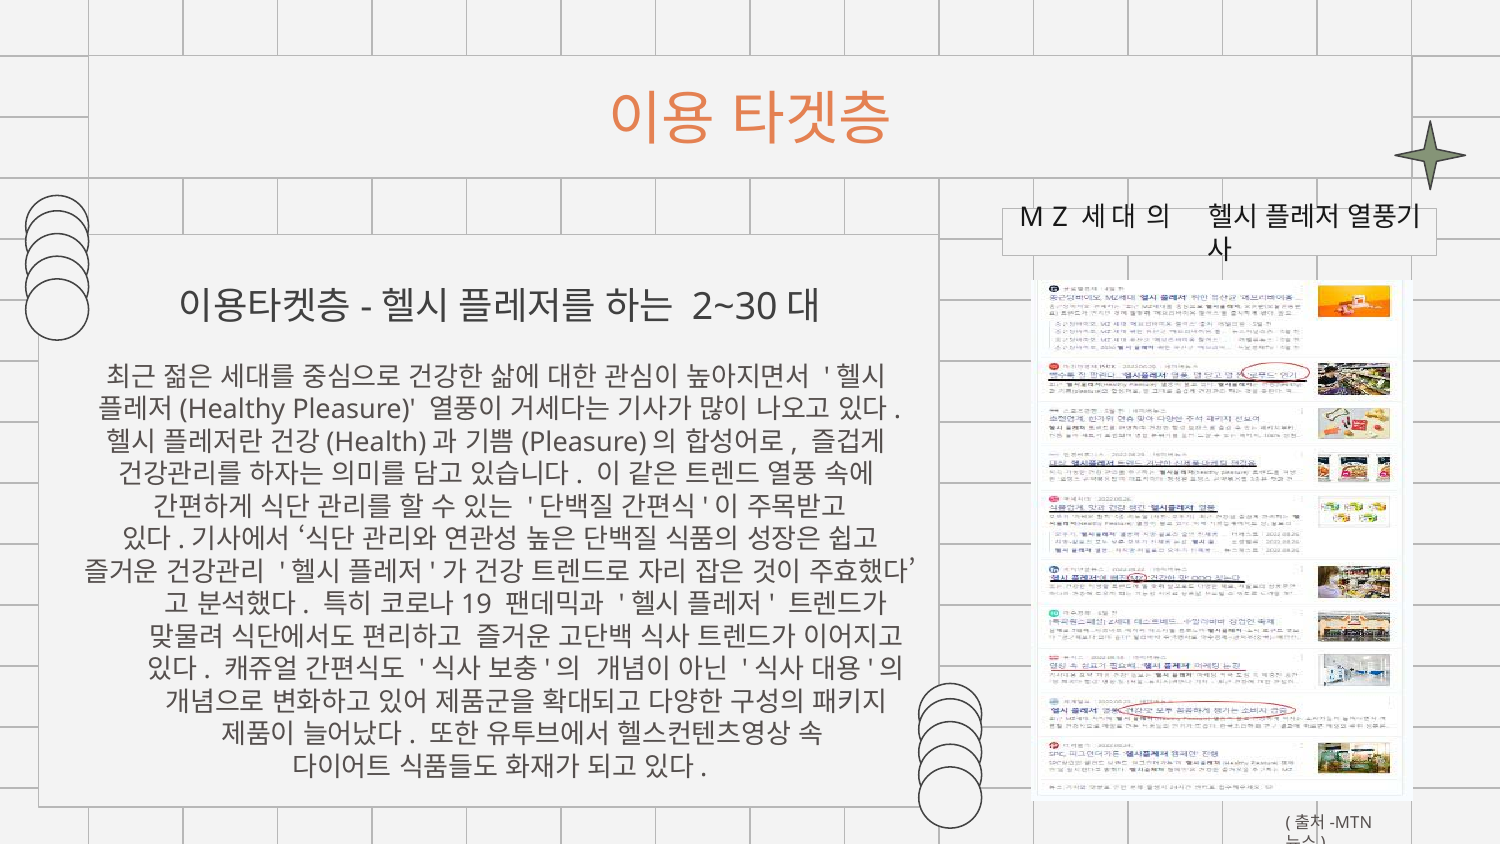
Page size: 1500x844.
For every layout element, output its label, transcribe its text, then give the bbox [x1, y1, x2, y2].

text_box (출처-MTN뉴스) [1270, 807, 1413, 844]
picture [1031, 280, 1413, 801]
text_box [0, 235, 130, 300]
text_box M Z 세 대 의 헬시 플레저 열풍기 사 [1002, 208, 1437, 256]
text_box [1395, 121, 1466, 190]
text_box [877, 723, 1023, 788]
list 이용타켓층-헬시 플레저를 하는 2~30대 최근 젊은 세대를 중심으로 건강한 삶에 대한 관심이 높아지면서 '헬시 플레저(Healthy Pleasure)' 열풍이 거세다는 기사가 많이 나오고 있다. 헬시 플레저란 건강(Health)과 기쁨(Pleasure)의 합성어로, 즐겁게 건강관리를 하자는 의미를 담고 있습니다. 이 같은 트렌드 열풍 속에 간편하게 식단 관리를 할 수 있는 '단백질 간편식'이 주목받고 있다.기사에서 ‘식단 관리와 연관성 높은 단백질 식품의 성장은 쉽고 즐거운 건강관리 '헬시 플레저'가 건강 트렌드로 자리 잡은 것이 주효했다’고 분석했다. 특히 코로나19 팬데믹과 '헬시 플레저' 트렌드가 맞물려 식단에서도 편리하고 즐거운 고단백 식사 트렌드가 이어지고 있다. 캐쥬얼 간편식도 '식사 보충'의 개념이 아닌 '식사 대용'의 개념으로 변화하고 있어 제품군을 확대되고 다양한 구성의 패키지 제품이 늘어났다. 또한 유투브에서 헬스컨텐츠영상 속 다이어트 식품들도 화재가 되고 있다. [38, 234, 939, 808]
title 이용 타겟층 [88, 55, 1413, 178]
